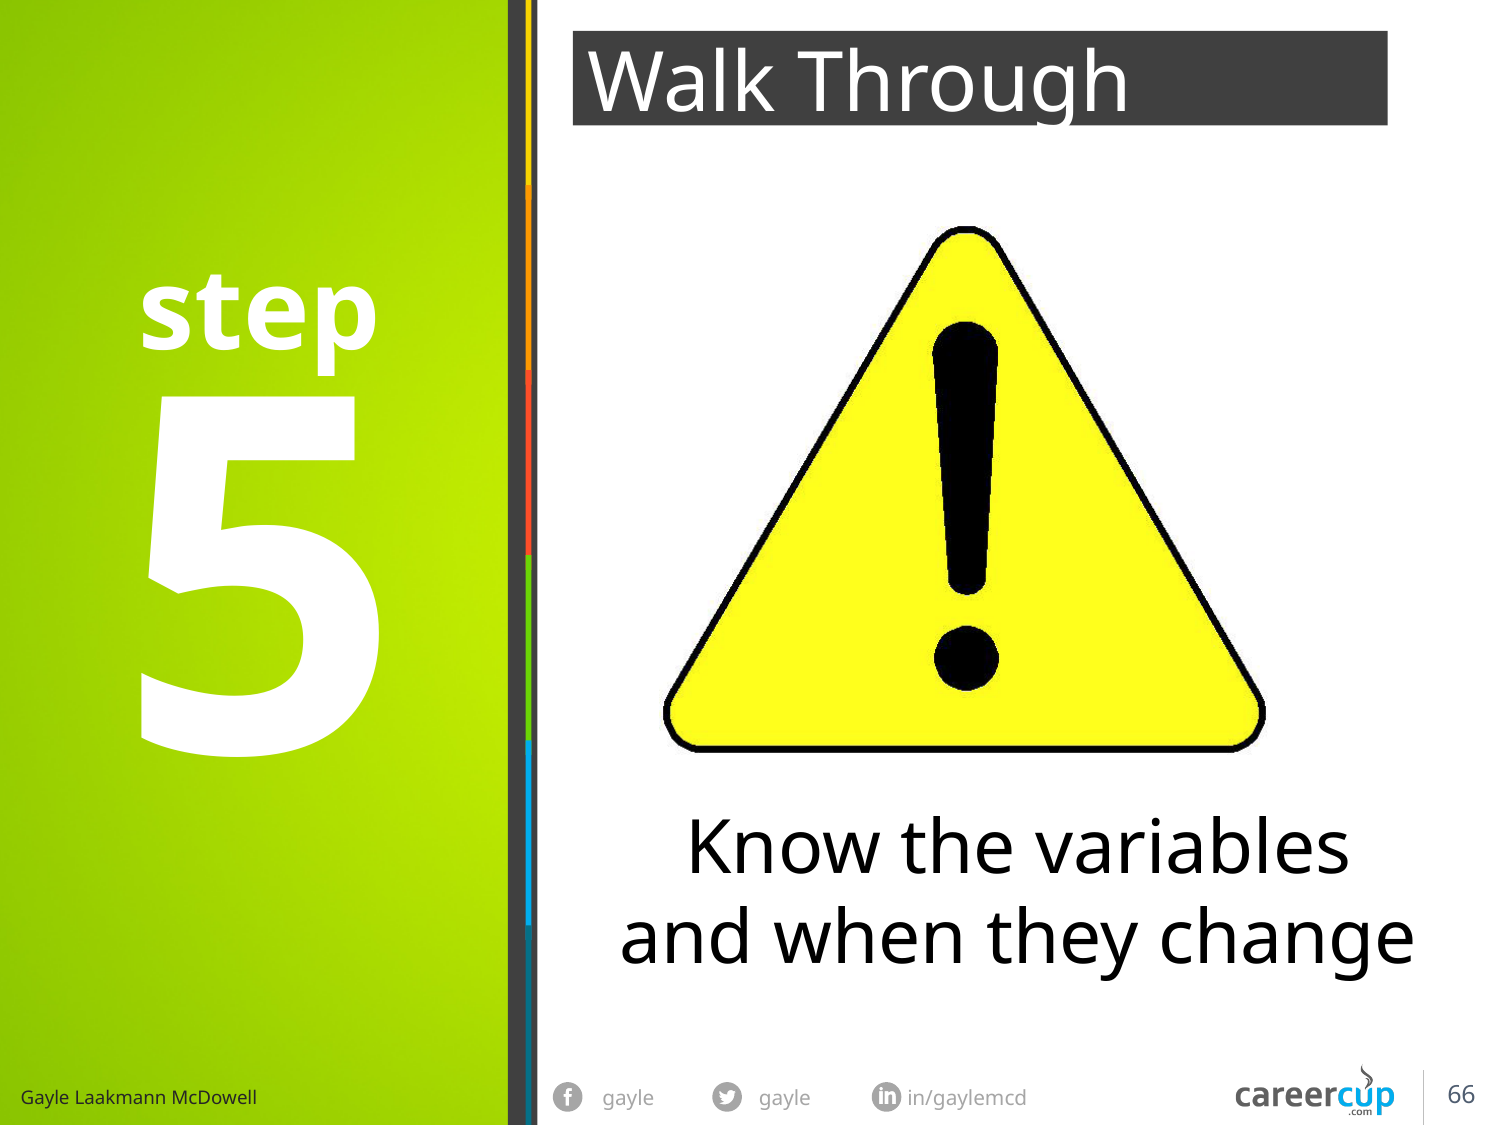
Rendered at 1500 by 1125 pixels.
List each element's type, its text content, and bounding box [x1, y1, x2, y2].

list Walk Through [572, 30, 1388, 126]
text_box Know the variables and when they change [537, 790, 1500, 986]
text_box step 5 [53, 255, 467, 856]
picture [0, 0, 507, 1125]
picture [1234, 1062, 1396, 1117]
picture [655, 219, 1276, 764]
